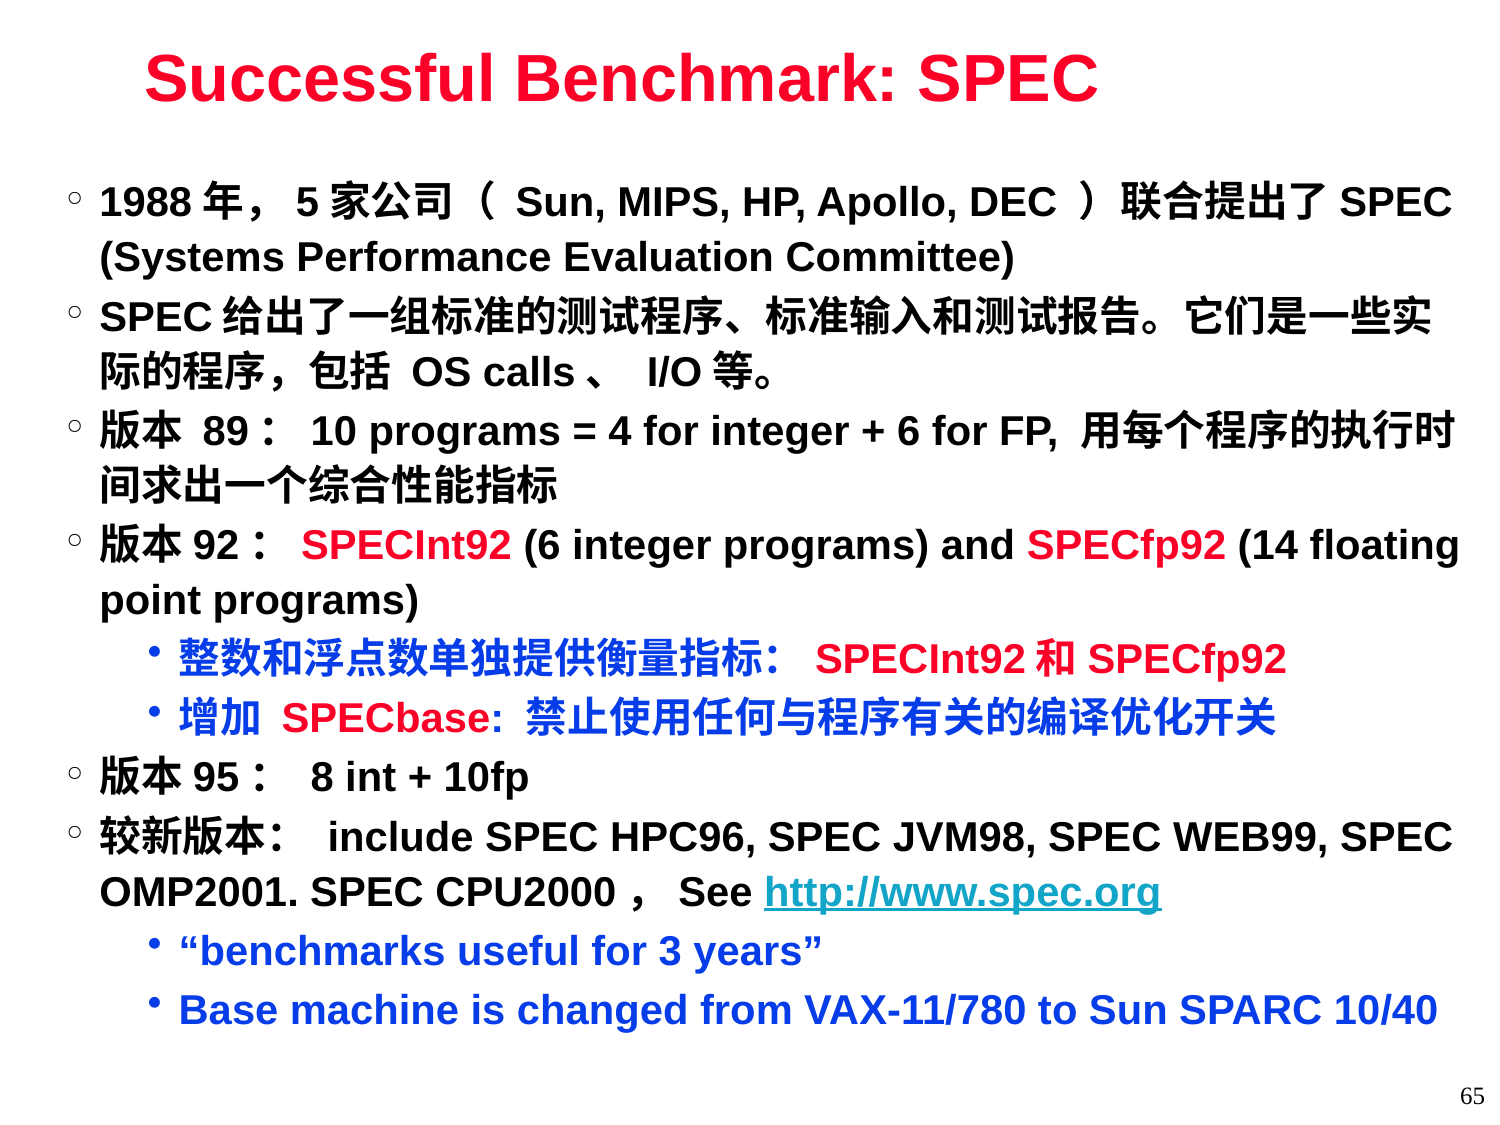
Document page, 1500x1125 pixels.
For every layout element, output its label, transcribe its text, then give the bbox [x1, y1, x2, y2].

title Successful Benchmark: SPEC [133, 41, 1124, 120]
slide_number 65 [1162, 1065, 1500, 1125]
list 1988年，5家公司（ Sun, MIPS, HP, Apollo, DEC ）联合提出了SPEC (Systems Performance Evaluation Committee) SPEC给出了一组标准的测试程序、标准输入和测试报告。它们是一些实际的程序，包括 OS calls、 I/O等。 版本 89：10 programs = 4 for integer + 6 for FP, 用每个程序的执行时间求出一个综合性能指标 版本92：SPECInt92 (6 integer programs) and SPECfp92 (14 floating point programs) 整数和浮点数单独提供衡量指标：SPECInt92和SPECfp92 增加 SPECbase: 禁止使用任何与程序有关的编译优化开关 版本95： 8 int + 10fp 较新版本： include SPEC HPC96, SPEC JVM98, SPEC WEB99, SPEC OMP2001. SPEC CPU2000，See http://www.spec.org “benchmarks useful for 3 years” Base machine is changed from VAX-11/780 to Sun SPARC 10/40 [55, 166, 1473, 1044]
